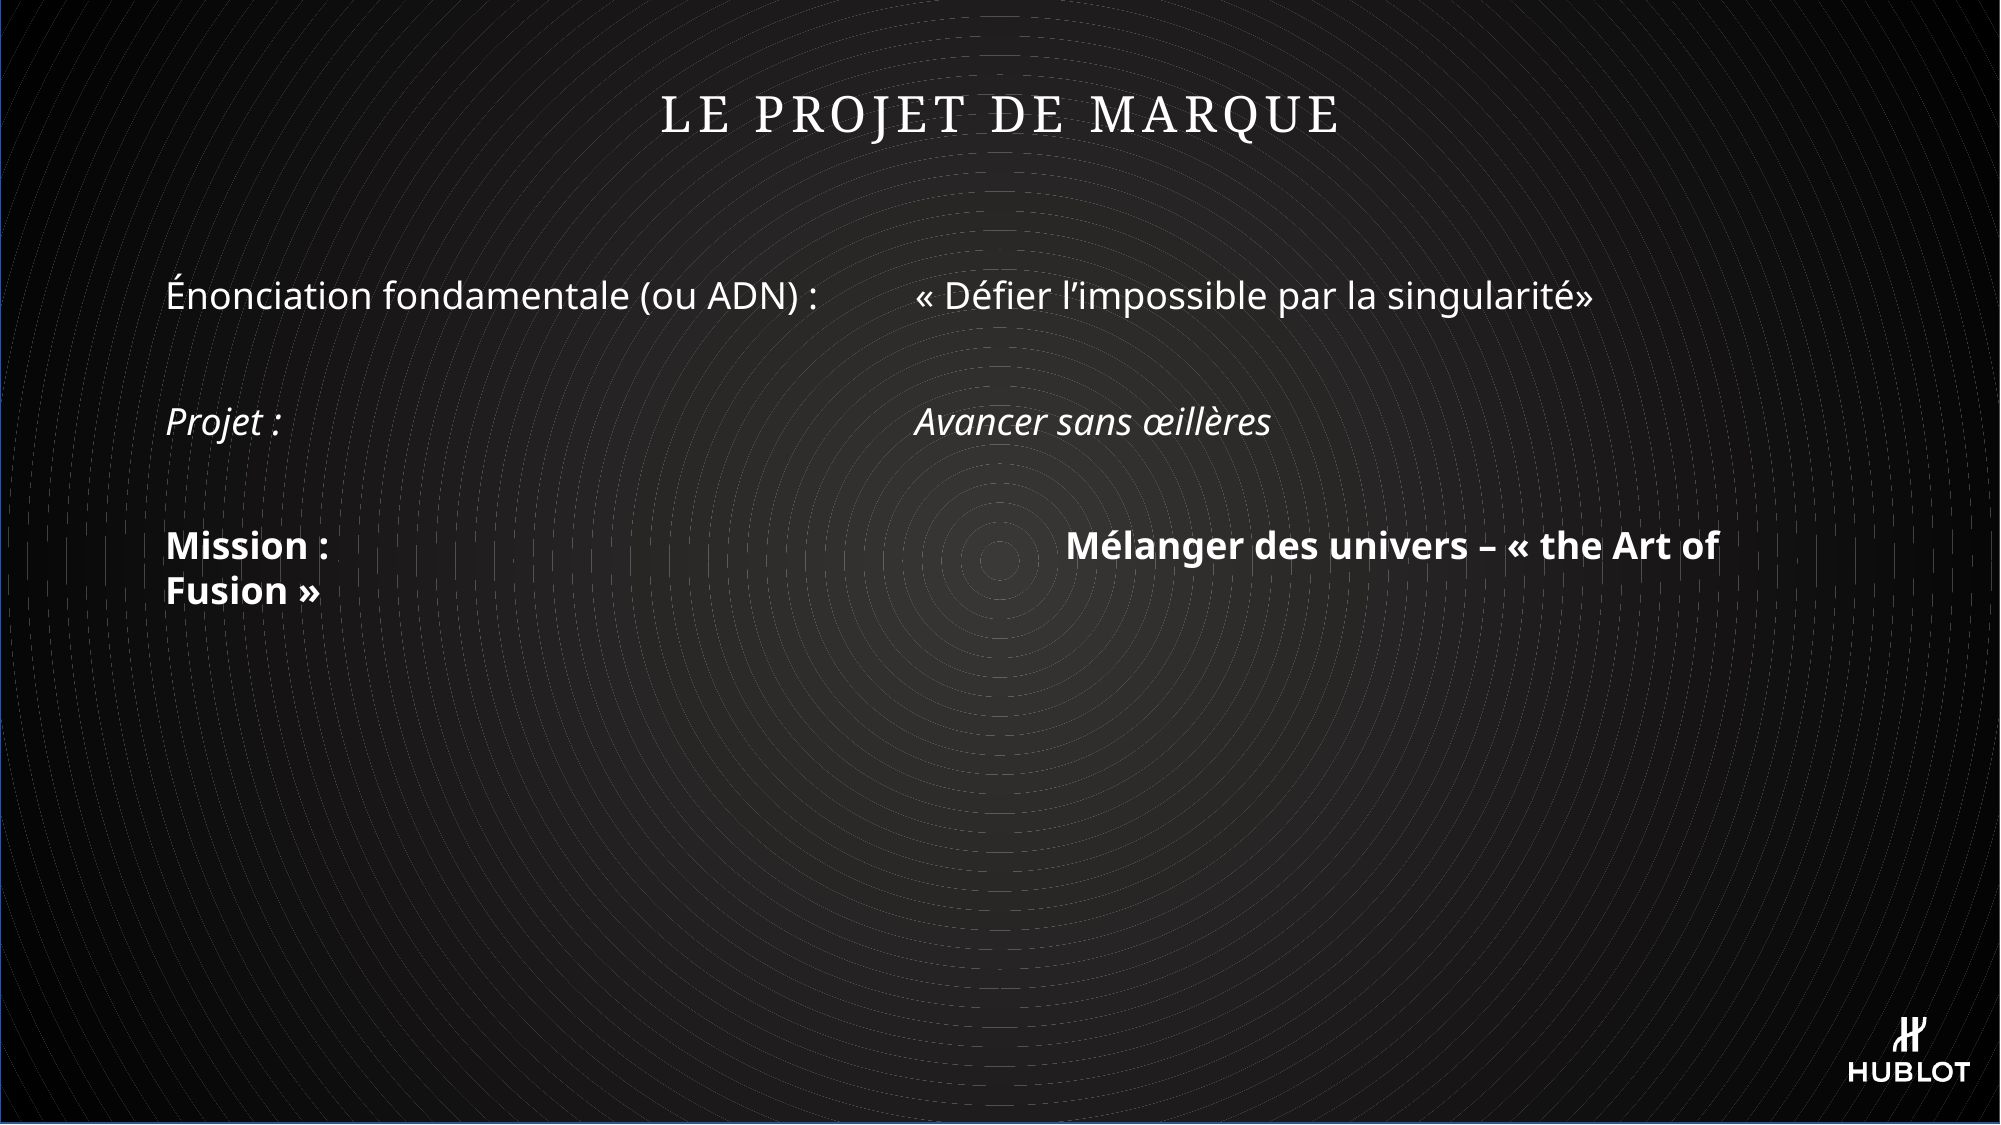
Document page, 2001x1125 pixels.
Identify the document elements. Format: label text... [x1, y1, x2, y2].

text_box [1310, 799, 1898, 860]
text_box Énonciation fondamentale (ou ADN) : « Défier l’impossible par la singularité» Projet : Avancer sans œillères Mission : Mélanger des univers – « the Art of Fusion » [150, 265, 1897, 620]
picture [1849, 1017, 1970, 1082]
text_box LE PROJET DE MARQUE [150, 75, 1850, 150]
text_box [0, 0, 2000, 1124]
